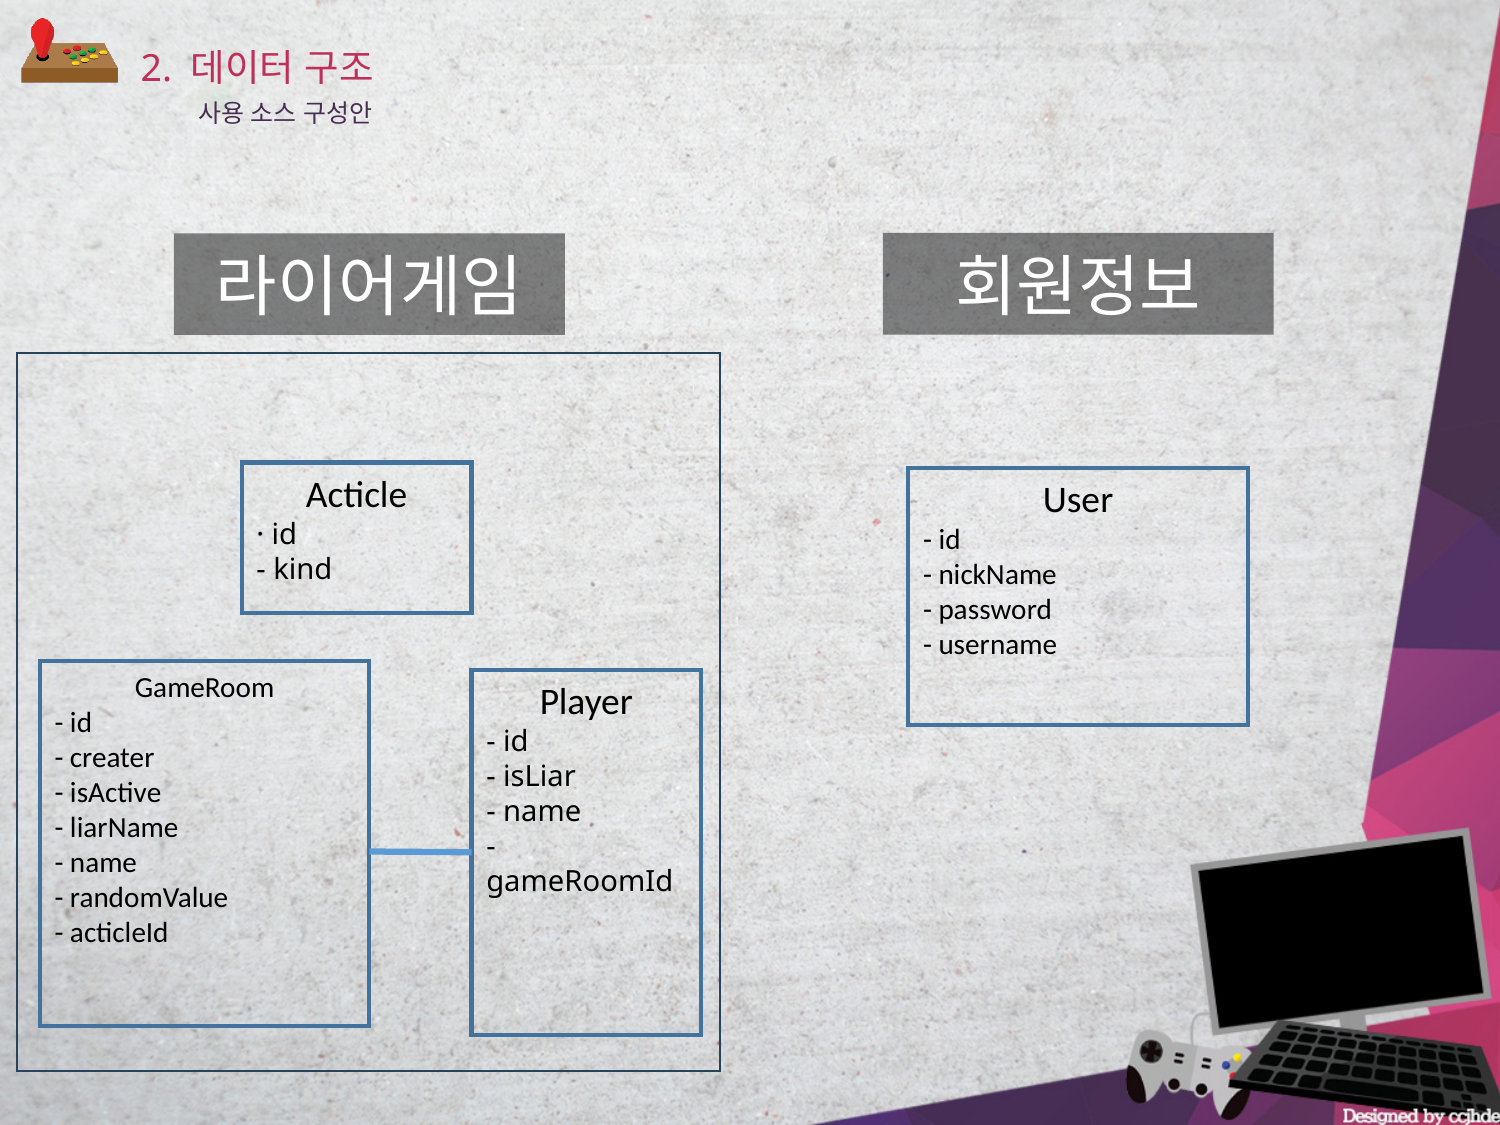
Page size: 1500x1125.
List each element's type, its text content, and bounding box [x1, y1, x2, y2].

picture [0, 0, 1500, 1125]
text_box 2. 데이터 구조 [125, 36, 389, 97]
text_box [16, 352, 721, 1072]
text_box User - id - nickName - password - username [907, 467, 1249, 726]
text_box 라이어게임 [173, 232, 566, 336]
text_box 회원정보 [882, 232, 1275, 336]
text_box 사용 소스 구성안 [183, 90, 389, 135]
